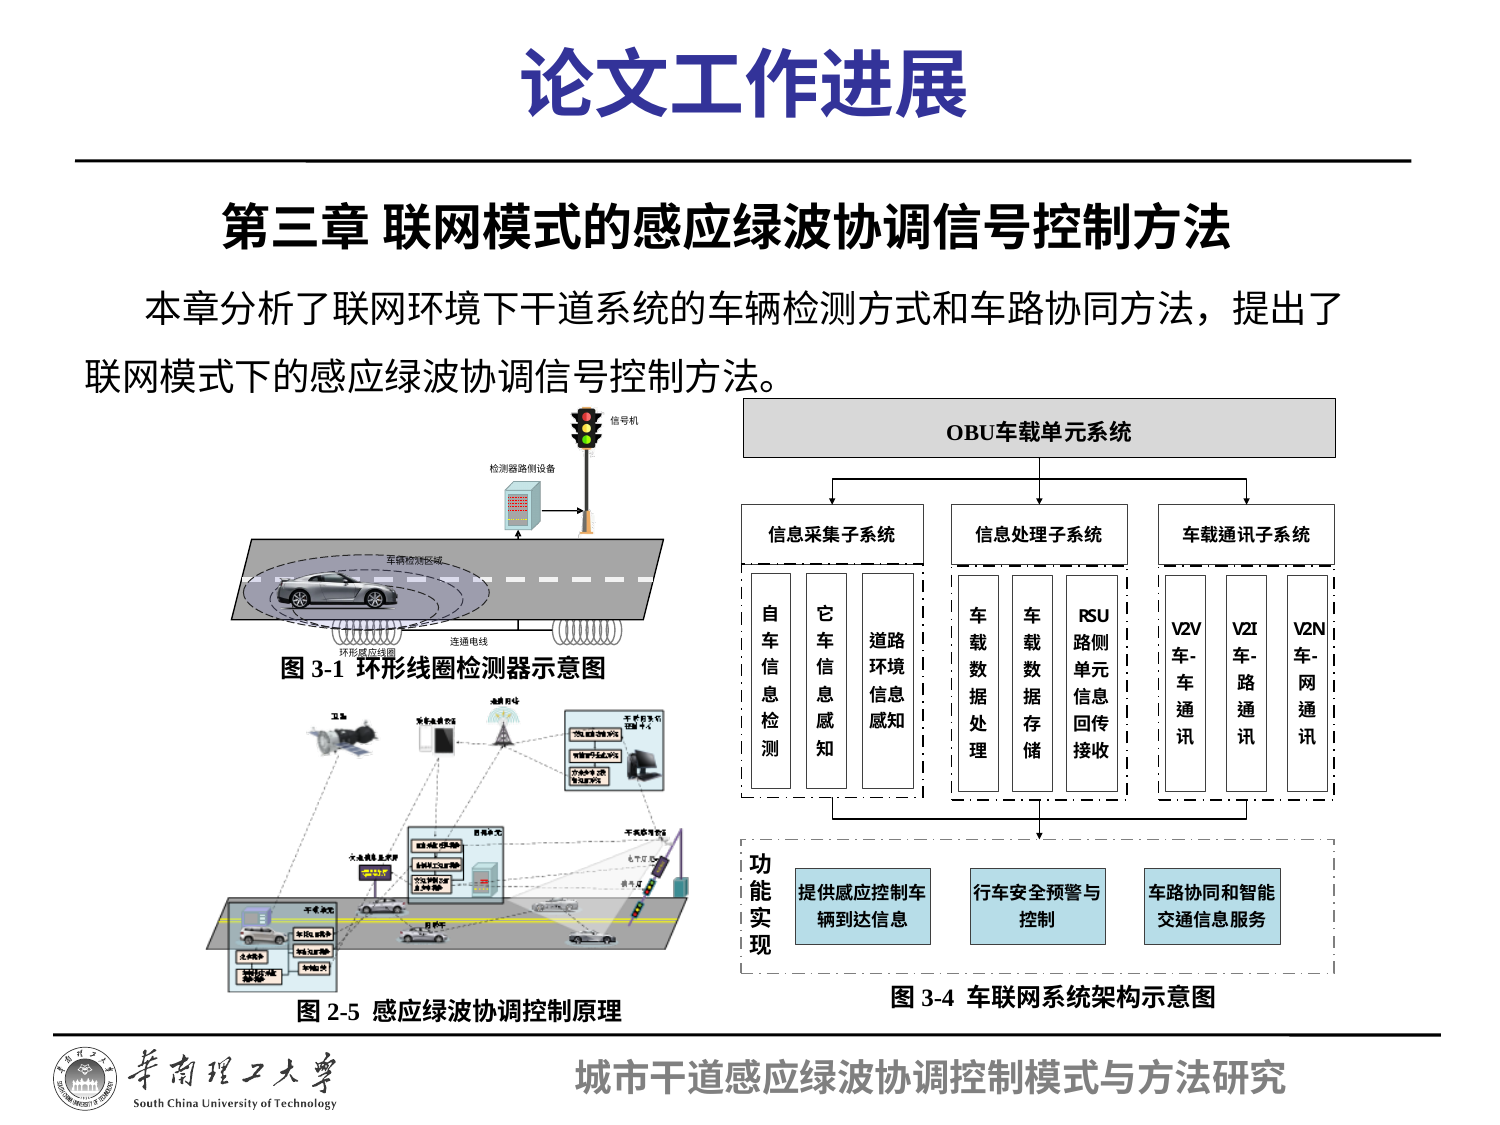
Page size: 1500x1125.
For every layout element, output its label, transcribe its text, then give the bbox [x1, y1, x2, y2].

text_box 图3-1 环形线圈检测器示意图 [182, 645, 655, 690]
picture [737, 396, 1340, 975]
picture [205, 692, 692, 996]
text_box 第三章 联网模式的感应绿波协调信号控制方法 [205, 157, 1247, 255]
text_box 本章分析了联网环境下干道系统的车辆检测方式和车路协同方法，提出了联网模式下的感应绿波协调信号控制方法。 [69, 255, 1383, 405]
title 论文工作进展 [76, 6, 1412, 157]
text_box 图3-4 车联网系统架构示意图 [785, 983, 1310, 1020]
text_box 图2-5 感应绿波协调控制原理 [184, 987, 714, 1033]
picture [228, 396, 668, 663]
